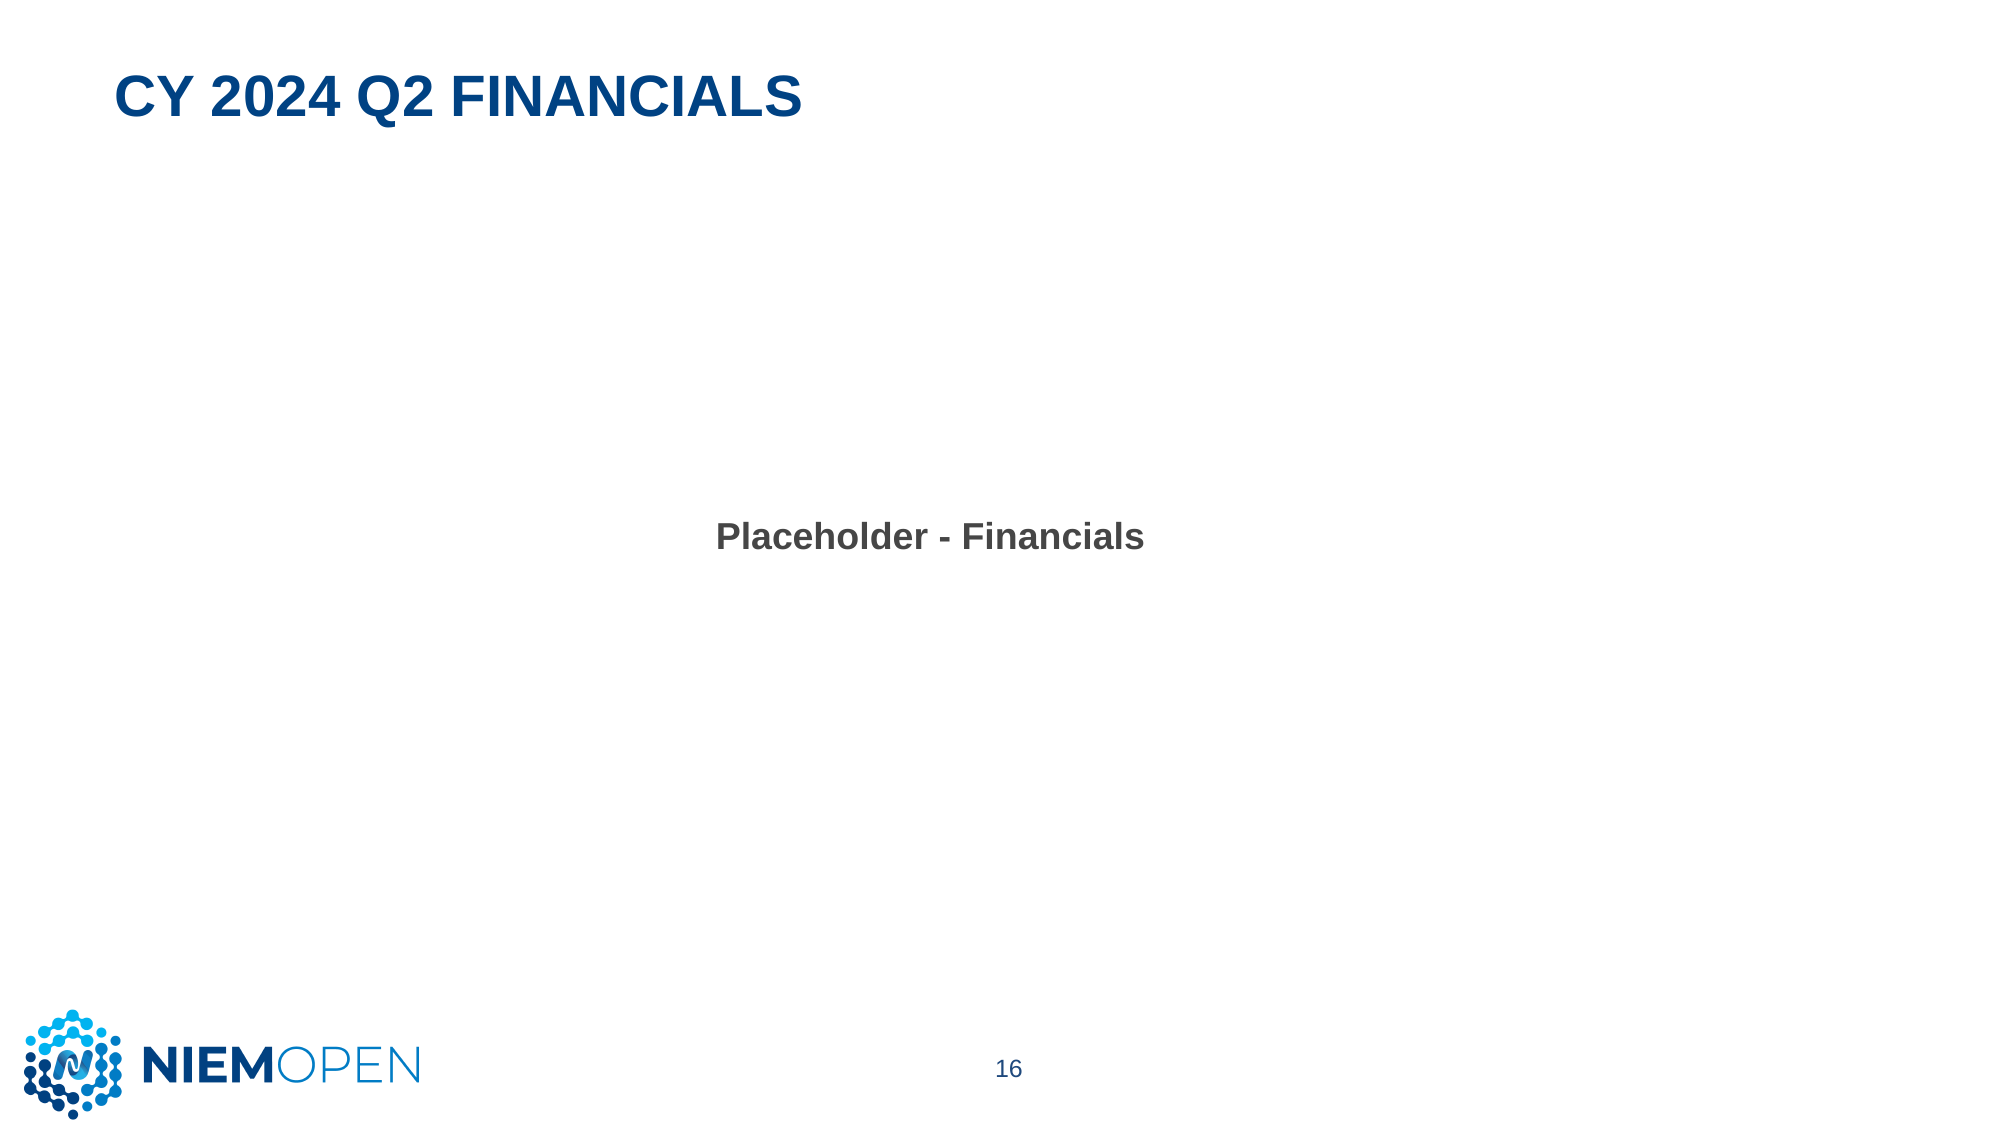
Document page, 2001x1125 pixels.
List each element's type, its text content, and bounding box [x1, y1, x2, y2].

picture [19, 1004, 424, 1125]
slide_number 16 [775, 1045, 1243, 1106]
text_box Placeholder - Financials [700, 467, 1318, 658]
title CY 2024 Q2 Financials [99, 63, 1900, 197]
